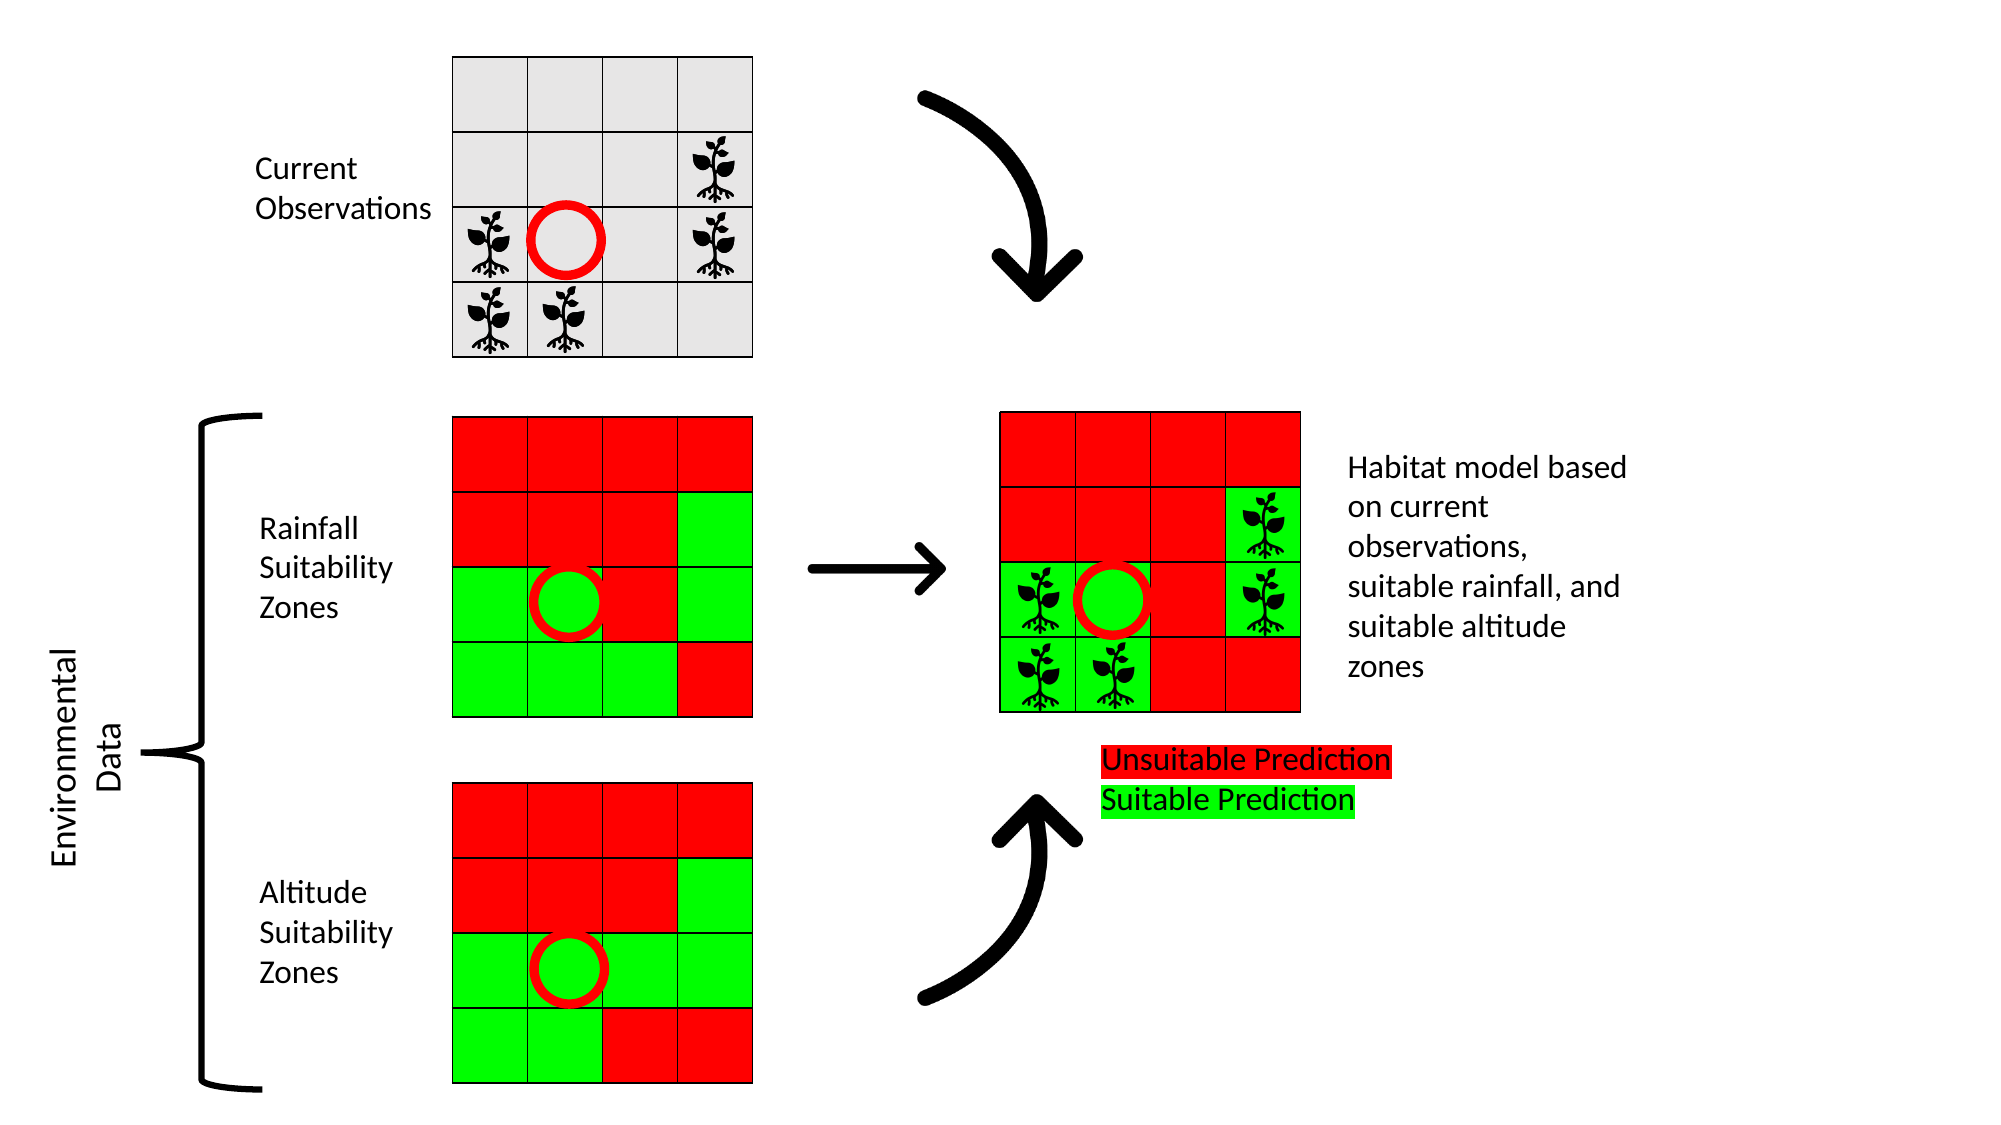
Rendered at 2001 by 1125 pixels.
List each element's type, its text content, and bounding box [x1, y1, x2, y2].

text_box [1076, 563, 1150, 637]
table_cell [603, 133, 677, 206]
table_header [1151, 413, 1225, 486]
table_cell [603, 643, 677, 716]
picture [679, 134, 751, 206]
table_cell [1151, 638, 1225, 711]
table_cell [1001, 638, 1075, 711]
picture [1004, 641, 1076, 713]
table_header [1001, 413, 1075, 486]
picture [872, 772, 1128, 1028]
table_cell [528, 643, 602, 716]
table_cell [528, 1009, 602, 1082]
table_cell [603, 493, 677, 566]
table_cell [453, 133, 527, 206]
table_cell [603, 208, 677, 281]
table_cell [528, 568, 602, 641]
table_header [453, 58, 527, 131]
table_cell [1226, 638, 1300, 711]
table_cell [1001, 563, 1075, 636]
table_header [678, 784, 752, 857]
table_cell [453, 568, 527, 641]
picture [454, 285, 526, 357]
text_box Environmental Data [30, 631, 136, 885]
table_cell [603, 859, 677, 932]
picture [1229, 566, 1301, 638]
table_cell [603, 283, 677, 356]
table_cell [678, 934, 752, 1007]
text_box Habitat model based on current observations, suitable rainfall, and suitable altitude zones [1332, 437, 1648, 692]
table_cell [603, 934, 677, 1007]
table_cell [528, 859, 602, 932]
table_cell [1076, 638, 1150, 711]
text_box [532, 565, 606, 639]
table_header [603, 58, 677, 131]
text_box Rainfall Suitability Zones [263, 498, 452, 633]
picture [1229, 490, 1301, 561]
table_cell [453, 1009, 527, 1082]
table_header [678, 58, 752, 131]
table_cell [1226, 563, 1300, 636]
text_box Unsuitable Prediction Suitable Prediction [1086, 729, 1419, 825]
table_header [453, 784, 527, 857]
table_cell [678, 283, 752, 356]
table_cell [678, 1009, 752, 1082]
picture [529, 284, 601, 356]
table_cell [453, 859, 527, 932]
table_cell [1118, 563, 1150, 599]
table_header [603, 418, 677, 491]
table_cell [528, 934, 602, 1007]
table_header [528, 418, 602, 491]
text_box Current Observations [240, 138, 472, 234]
picture [872, 68, 1128, 324]
table_header [528, 784, 602, 857]
table_cell [678, 859, 752, 932]
table_cell [453, 643, 527, 716]
table_cell [453, 934, 527, 1007]
text_box [529, 203, 603, 277]
table_cell [603, 568, 677, 641]
table_cell [1123, 601, 1150, 636]
table_cell [1076, 563, 1108, 593]
picture [1004, 565, 1076, 636]
table_cell [1226, 488, 1300, 561]
table_cell [528, 493, 602, 566]
table_cell [678, 493, 752, 566]
table_header [453, 418, 527, 491]
table_header [1076, 413, 1150, 486]
table_cell [528, 133, 602, 206]
picture [679, 210, 751, 282]
table_cell [1001, 488, 1075, 561]
table_header [603, 784, 677, 857]
picture [454, 209, 526, 281]
picture [1079, 640, 1151, 711]
table_header [528, 58, 602, 131]
table_cell [1076, 607, 1103, 636]
table_header [1226, 413, 1300, 486]
picture [801, 493, 952, 644]
table_cell [453, 493, 527, 566]
text_box Altitude Suitability Zones [263, 863, 477, 998]
table_cell [678, 568, 752, 641]
table_cell [1151, 488, 1225, 561]
table_cell [528, 208, 602, 281]
table_header [678, 418, 752, 491]
text_box [532, 932, 606, 1006]
text_box [140, 415, 263, 1091]
table_cell [678, 643, 752, 716]
table_cell [603, 1009, 677, 1082]
table_cell [1151, 563, 1225, 636]
table_cell [1076, 488, 1150, 561]
